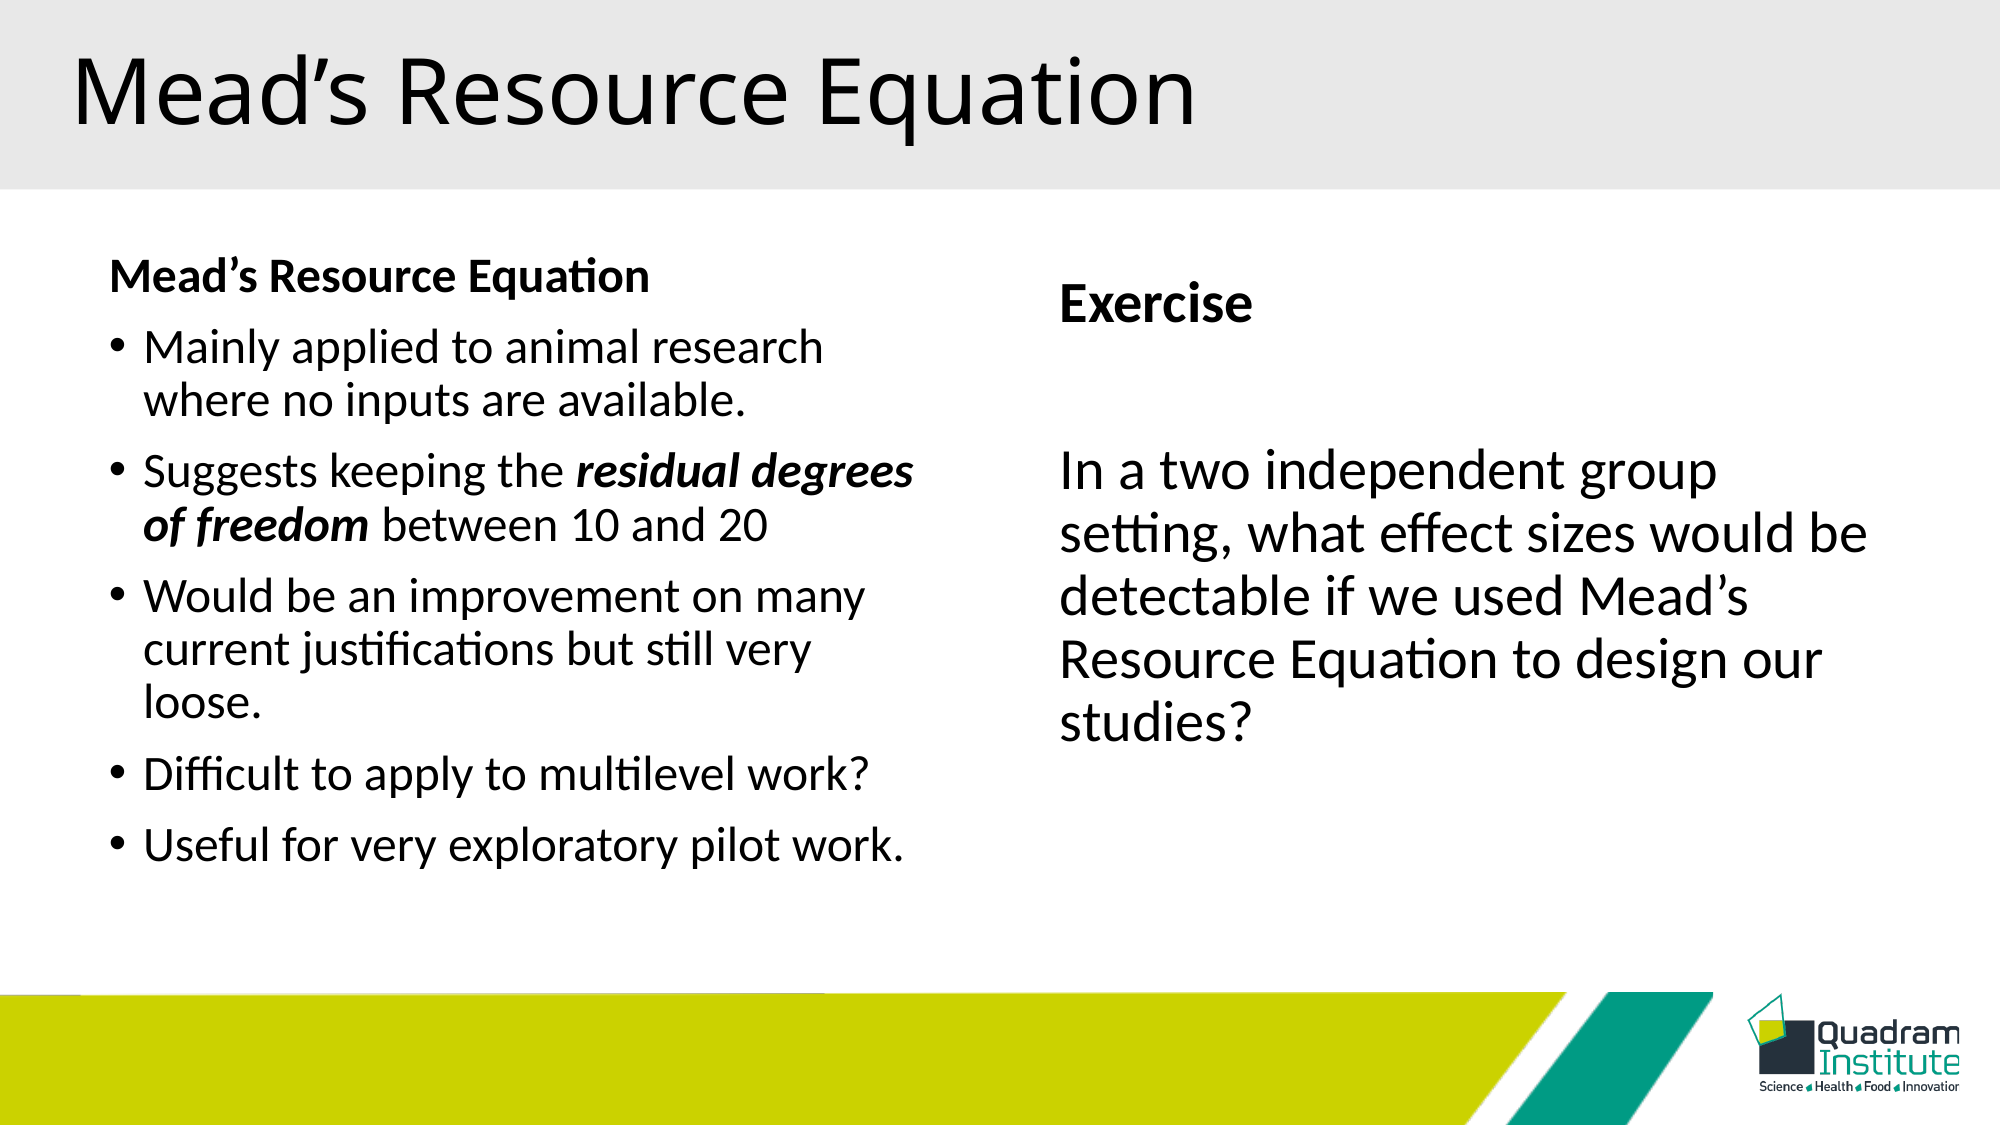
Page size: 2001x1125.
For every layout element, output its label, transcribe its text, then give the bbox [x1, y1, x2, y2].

list Mead’s Resource Equation Mainly applied to animal research where no inputs are available. Suggests keeping the residual degrees of freedom between 10 and 20 Would be an improvement on many current justifications but still very loose. Difficult to apply to multilevel work? Useful for very exploratory pilot work. [93, 242, 944, 956]
title Mead’s Resource Equation [0, 0, 2000, 190]
list Exercise In a two independent group setting, what effect sizes would be detectable if we used Mead’s Resource Equation to design our studies? [1044, 264, 1895, 979]
